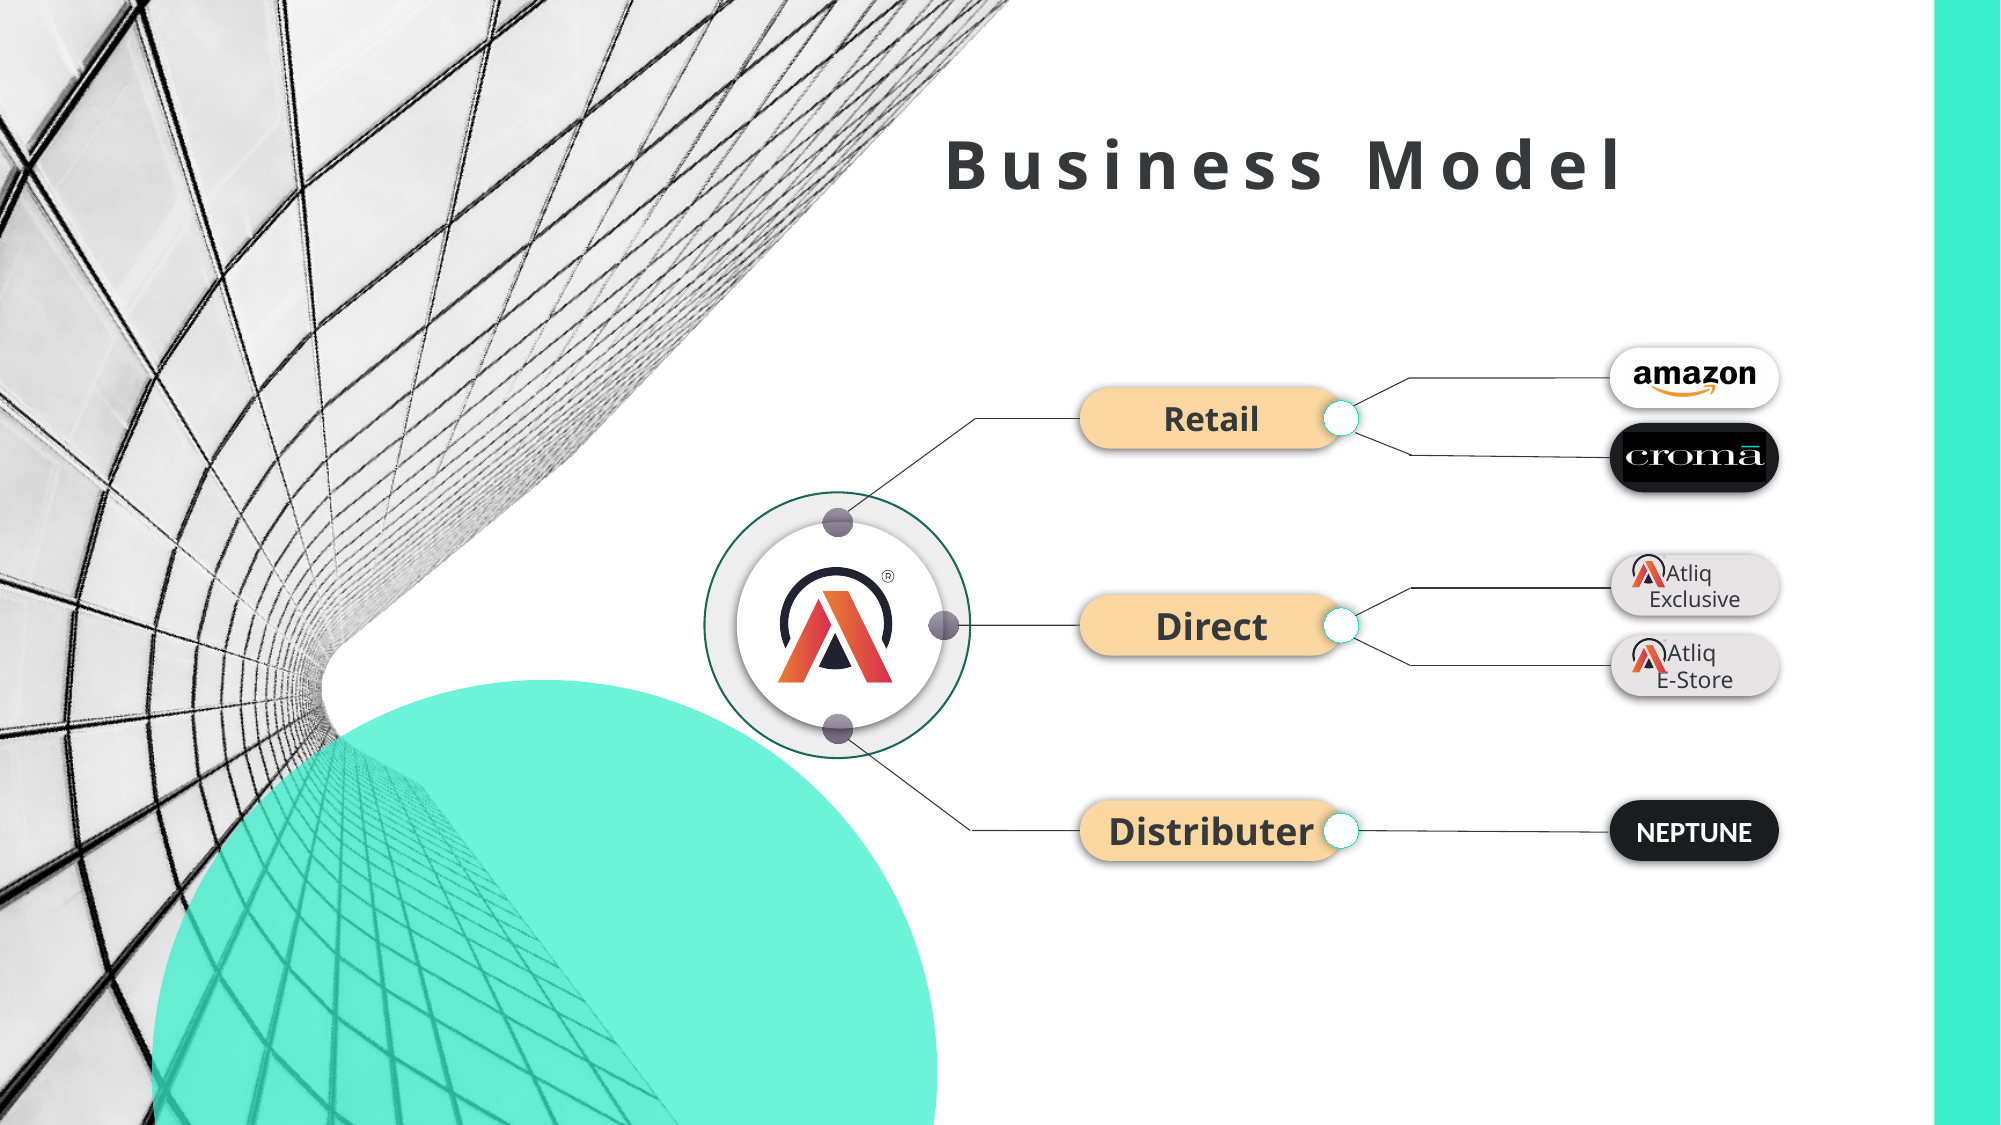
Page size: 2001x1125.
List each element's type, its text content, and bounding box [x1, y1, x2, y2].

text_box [847, 418, 976, 512]
text_box Retail [1079, 387, 1332, 449]
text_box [1353, 377, 1410, 406]
text_box [860, 626, 972, 739]
text_box [1323, 812, 1359, 849]
text_box [1609, 347, 1779, 403]
picture [1623, 359, 1766, 404]
title Business Model [943, 109, 1779, 204]
text_box [1624, 404, 1765, 409]
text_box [1355, 432, 1412, 456]
text_box Atliq Exclusive [1611, 555, 1779, 616]
text_box [736, 522, 943, 728]
text_box Distributer [1079, 800, 1333, 861]
text_box [821, 506, 854, 538]
picture [1631, 637, 1668, 673]
text_box [1609, 422, 1779, 493]
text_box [1355, 587, 1411, 616]
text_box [1353, 637, 1411, 666]
text_box [927, 609, 960, 642]
picture [776, 564, 898, 684]
text_box [1323, 607, 1359, 644]
picture [1623, 432, 1766, 482]
text_box Direct [1079, 594, 1332, 656]
text_box [703, 491, 847, 760]
picture [1631, 553, 1667, 588]
text_box [1323, 400, 1359, 437]
text_box [851, 512, 972, 624]
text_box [847, 739, 971, 831]
text_box Atliq E-Store [1611, 635, 1779, 696]
text_box [821, 712, 854, 745]
text_box NEPTUNE [1609, 800, 1779, 861]
